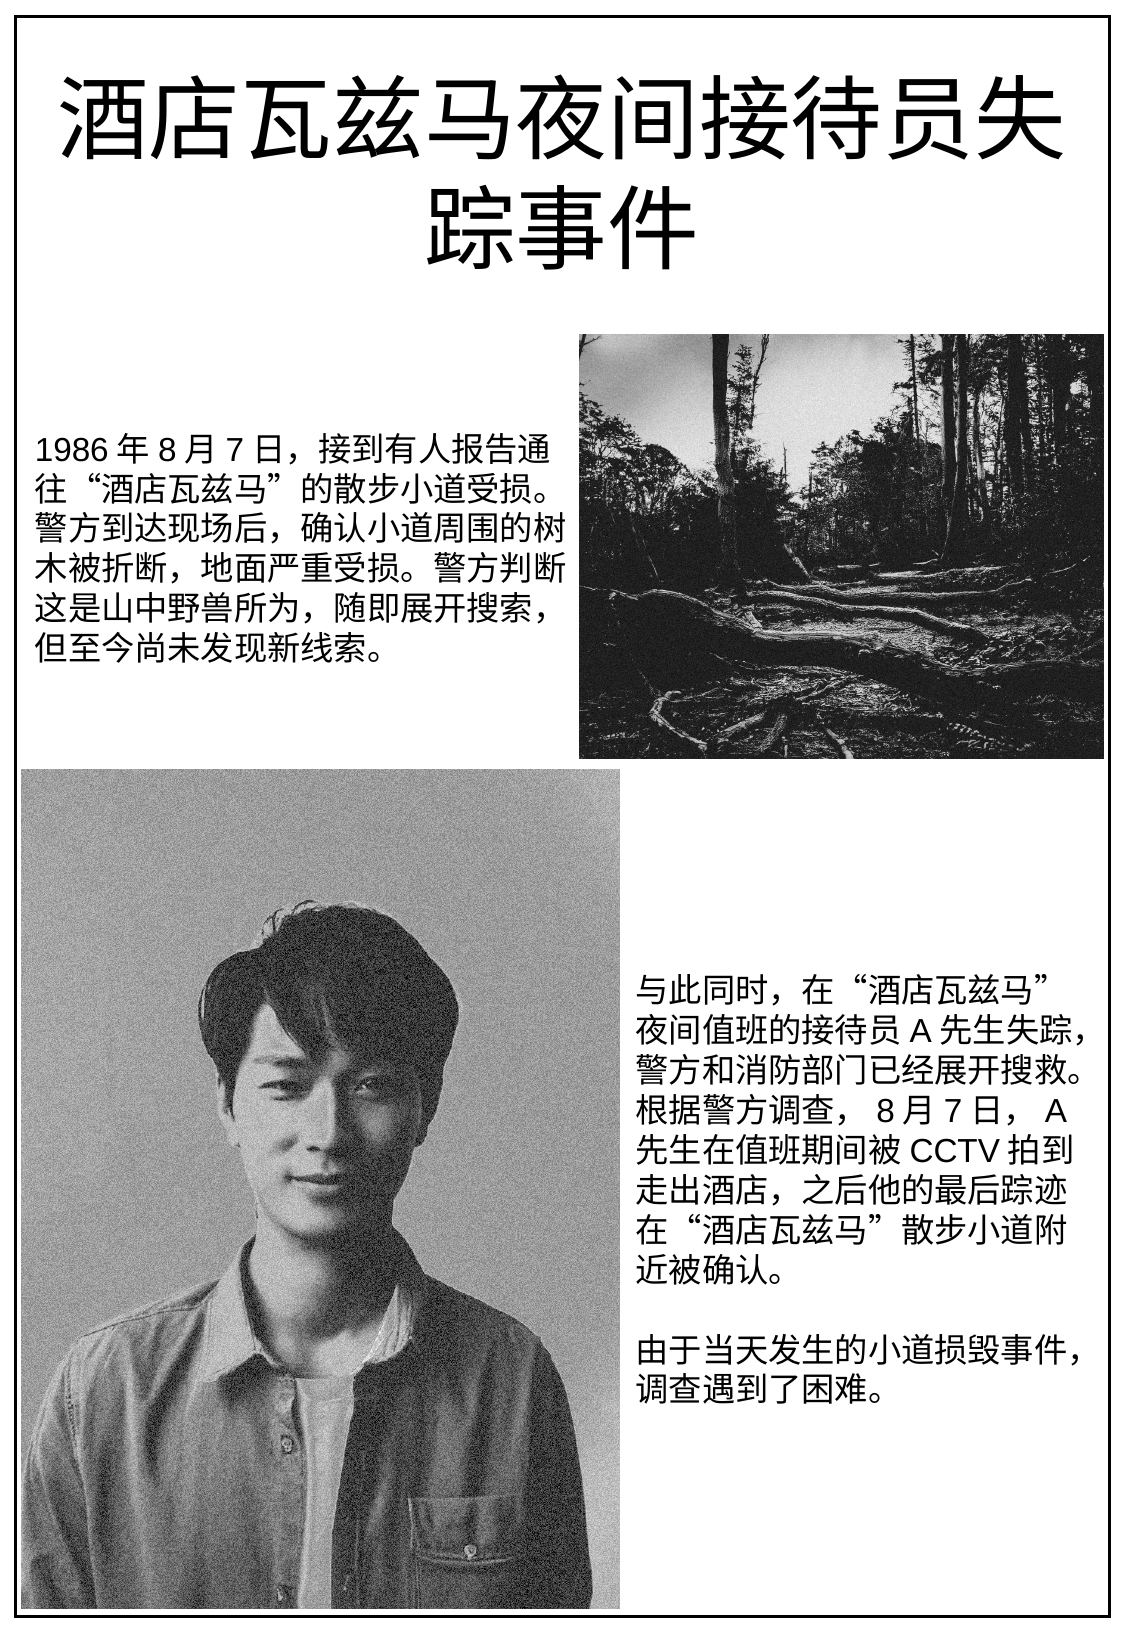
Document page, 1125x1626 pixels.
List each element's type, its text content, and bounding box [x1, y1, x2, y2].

picture [20, 768, 621, 1610]
text_box 1986年8月7日，接到有人报告通往“酒店瓦兹马”的散步小道受损。警方到达现场后，确认小道周围的树木被折断，地面严重受损。警方判断这是山中野兽所为，随即展开搜索，但至今尚未发现新线索。 [19, 333, 584, 762]
picture [579, 333, 1105, 760]
text_box 与此同时，在“酒店瓦兹马”夜间值班的接待员A先生失踪，警方和消防部门已经展开搜救。根据警方调查，8月7日，A先生在值班期间被CCTV拍到走出酒店，之后他的最后踪迹在“酒店瓦兹马”散步小道附近被确认。 由于当天发生的小道损毁事件，调查遇到了困难。 [621, 768, 1105, 1610]
text_box [14, 15, 1111, 1618]
text_box 酒店瓦兹马夜间接待员失踪事件 [14, 15, 1110, 327]
